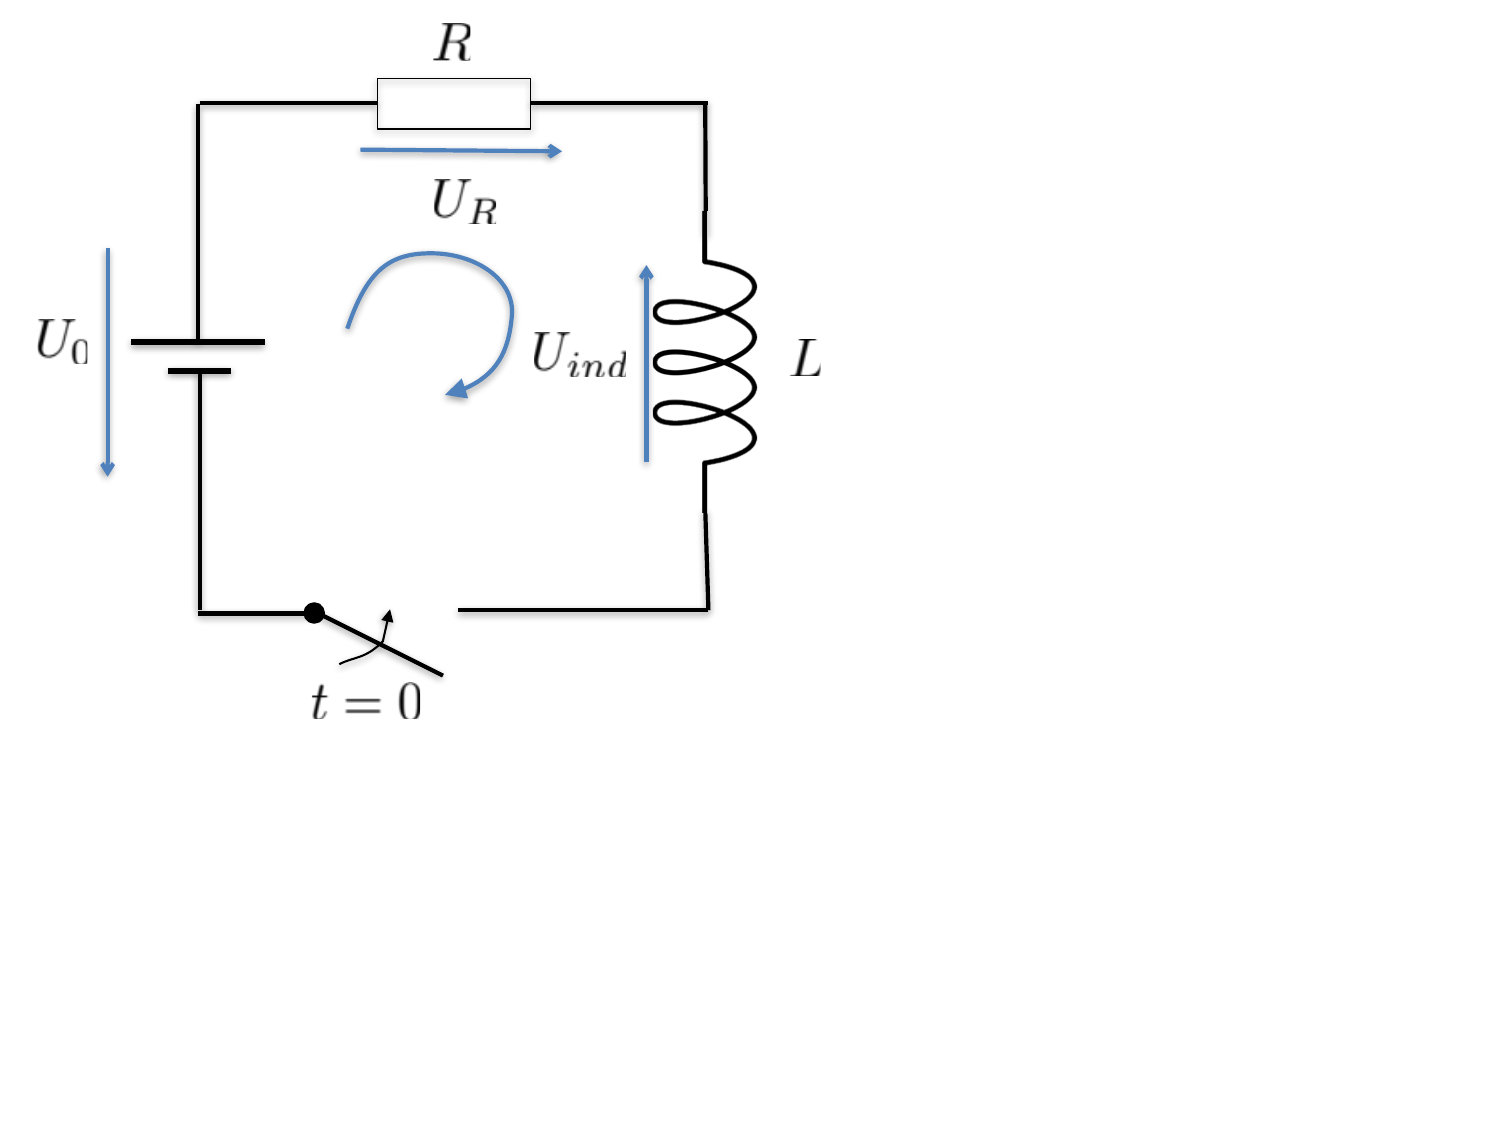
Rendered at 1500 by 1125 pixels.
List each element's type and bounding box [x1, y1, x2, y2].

picture [433, 179, 497, 224]
text_box [303, 602, 325, 614]
text_box [704, 521, 709, 609]
picture [533, 211, 856, 513]
text_box [345, 251, 515, 399]
text_box [199, 78, 709, 130]
text_box [318, 613, 444, 676]
picture [37, 319, 88, 364]
picture [311, 682, 421, 719]
picture [432, 23, 471, 61]
